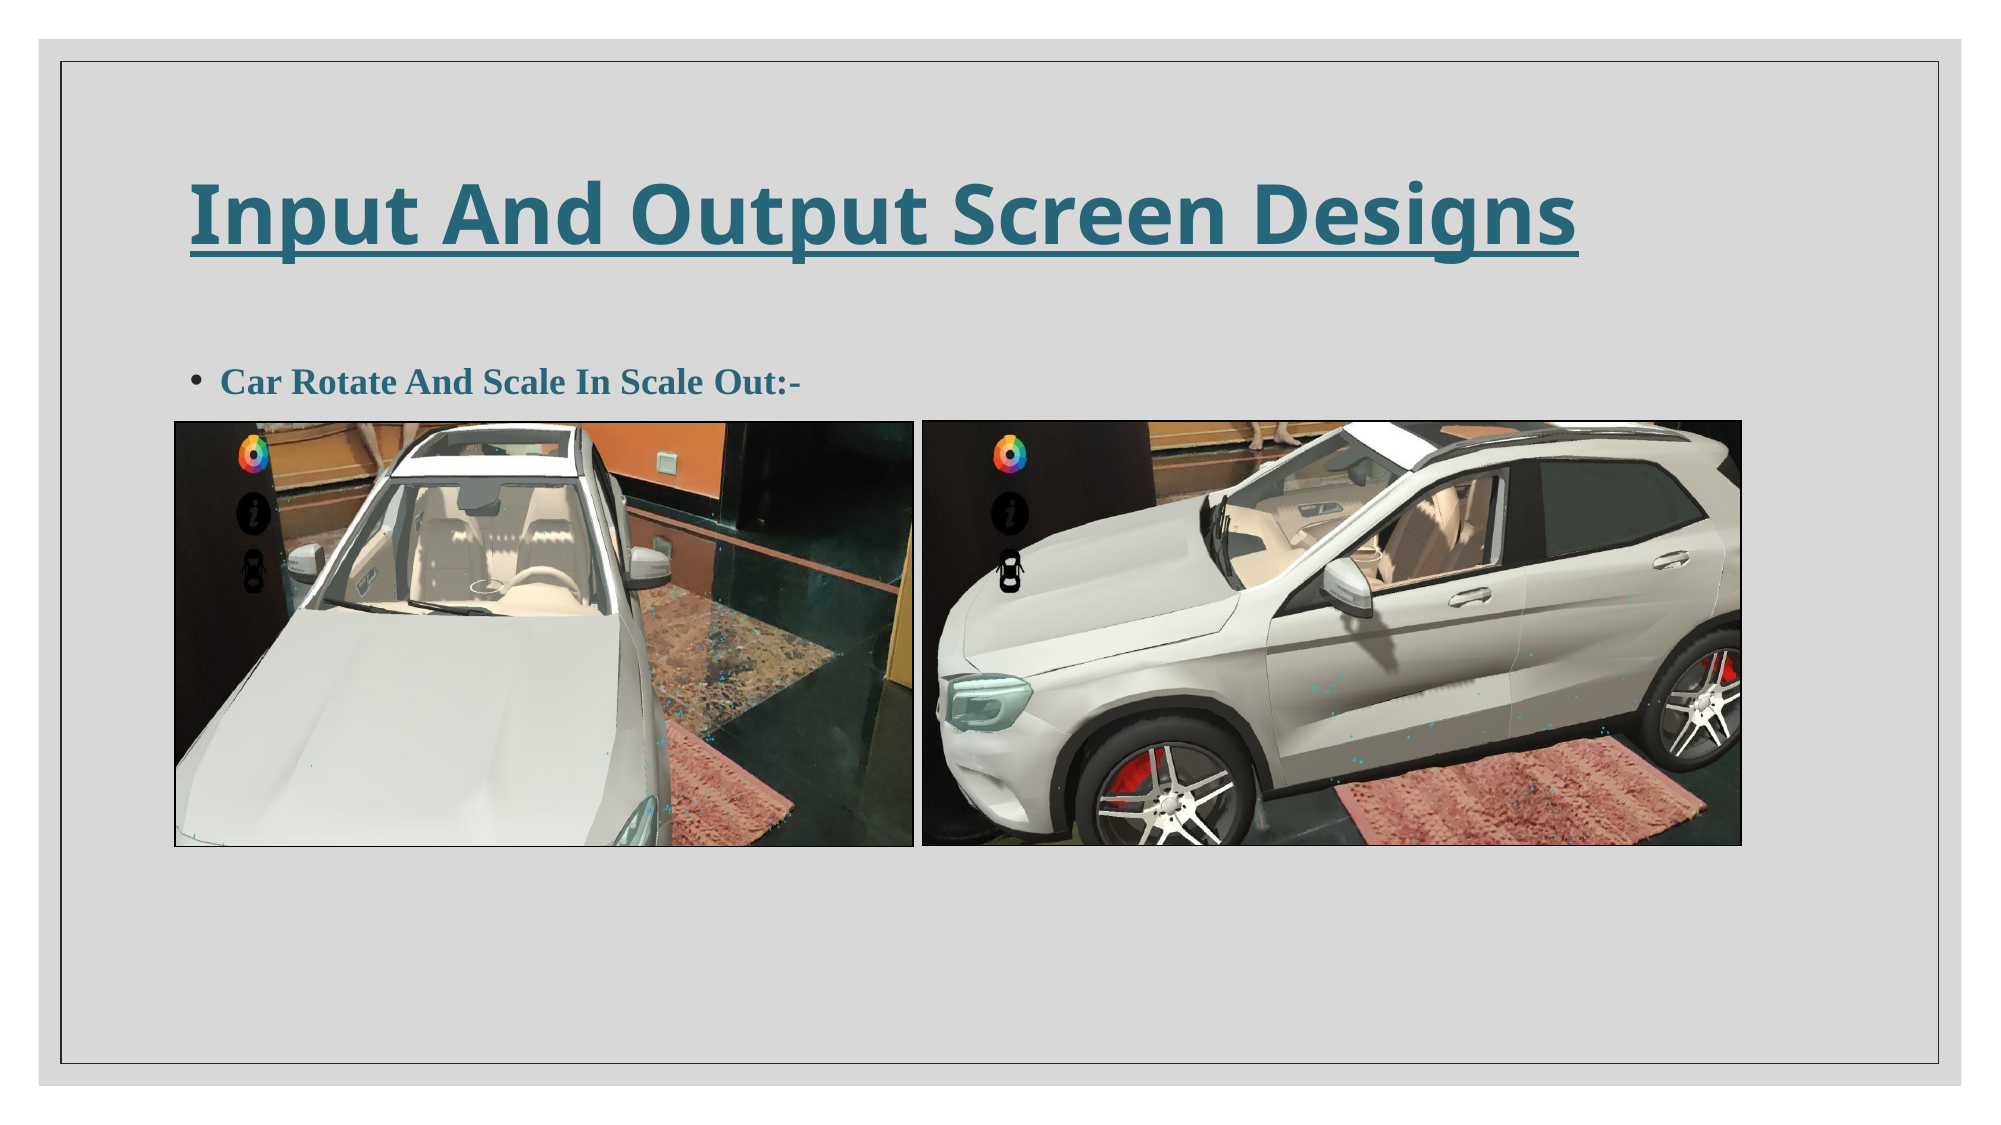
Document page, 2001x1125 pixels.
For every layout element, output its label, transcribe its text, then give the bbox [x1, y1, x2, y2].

list Car Rotate And Scale In Scale Out:- [174, 345, 1825, 977]
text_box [174, 421, 913, 847]
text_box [922, 421, 1742, 846]
title Input And Output Screen Designs [174, 105, 1825, 331]
